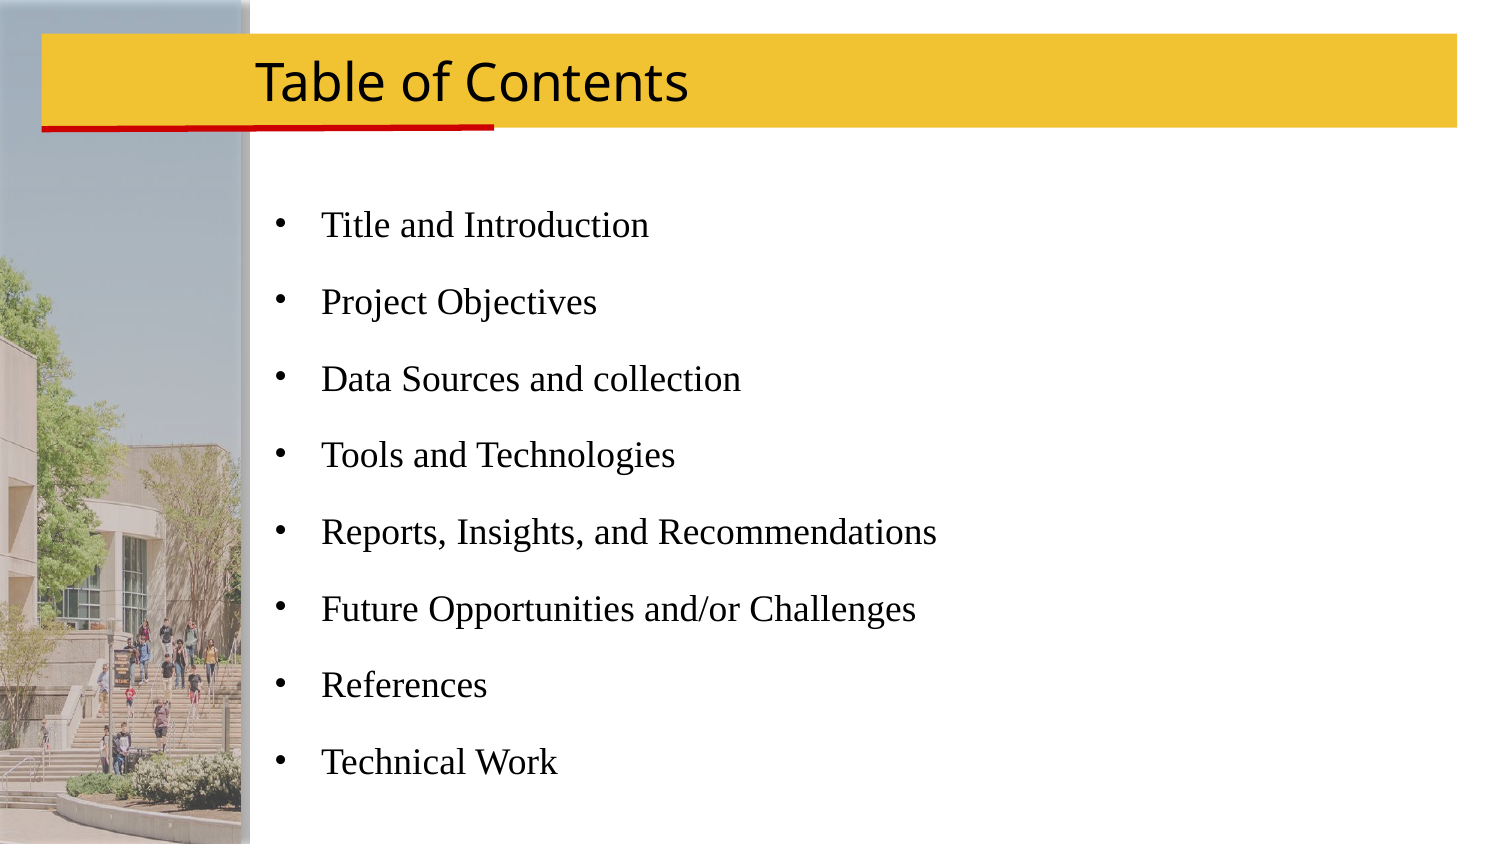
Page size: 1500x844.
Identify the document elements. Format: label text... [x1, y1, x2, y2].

list Title and Introduction Project Objectives Data Sources and collection Tools and Technologies Reports, Insights, and Recommendations Future Opportunities and/or Challenges References Technical Work [259, 178, 1468, 798]
title Table of Contents [244, 33, 1316, 128]
text_box [1316, 33, 1458, 128]
picture [0, 0, 241, 844]
